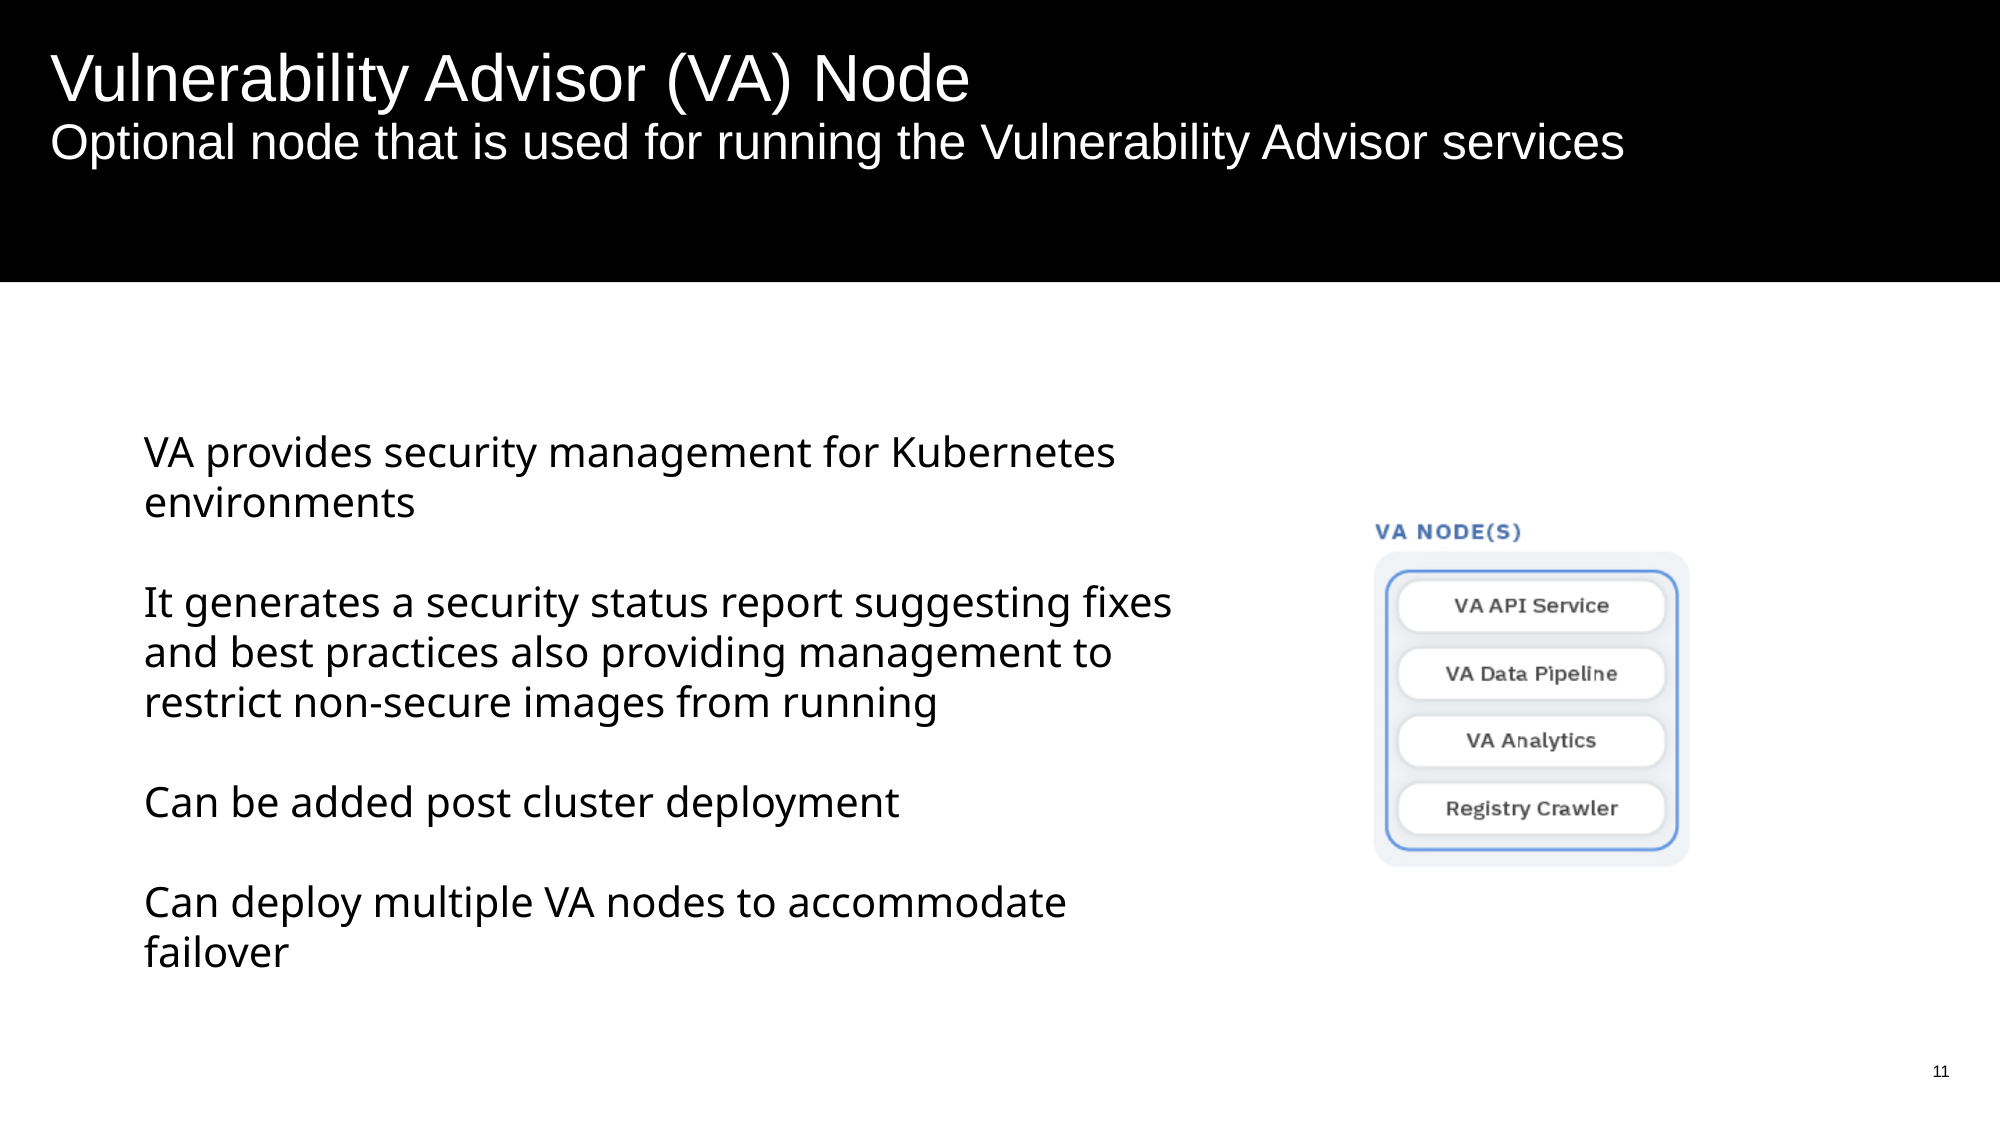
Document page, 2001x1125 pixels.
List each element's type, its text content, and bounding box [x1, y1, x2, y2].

title Vulnerability Advisor (VA) Node Optional node that is used for running the Vulnerability Advisor services [0, 0, 2000, 283]
picture [1369, 548, 1701, 869]
slide_number 11 [1500, 1055, 1950, 1086]
picture [1369, 517, 1526, 545]
text_box VA provides security management for Kubernetes environments It generates a security status report suggesting fixes and best practices also providing management to restrict non-secure images from running Can be added post cluster deployment Can deploy multiple VA nodes to accommodate failover [129, 331, 1225, 1071]
